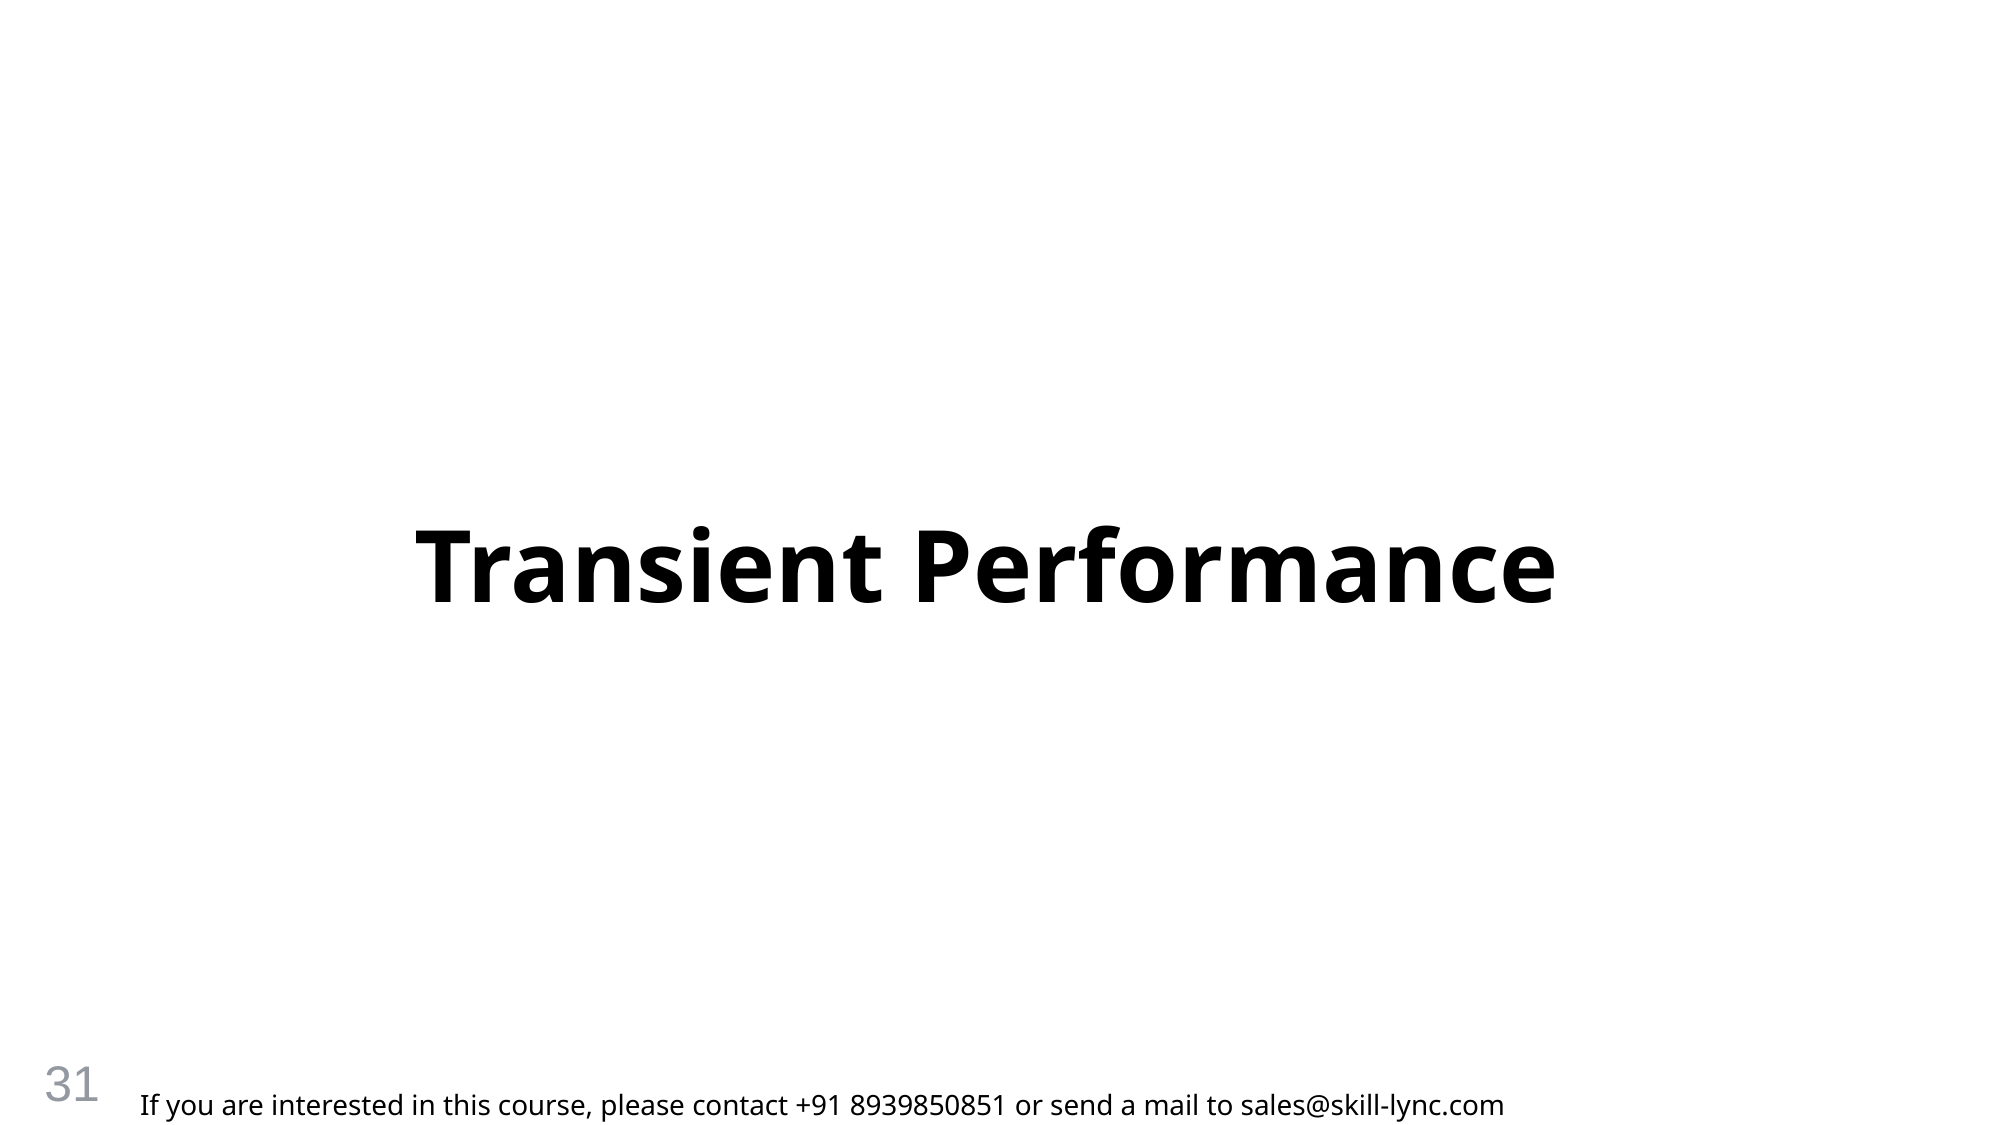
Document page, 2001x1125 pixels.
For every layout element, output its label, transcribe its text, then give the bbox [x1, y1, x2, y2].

title Transient Performance [68, 470, 1932, 655]
slide_number 31 [0, 1038, 120, 1125]
